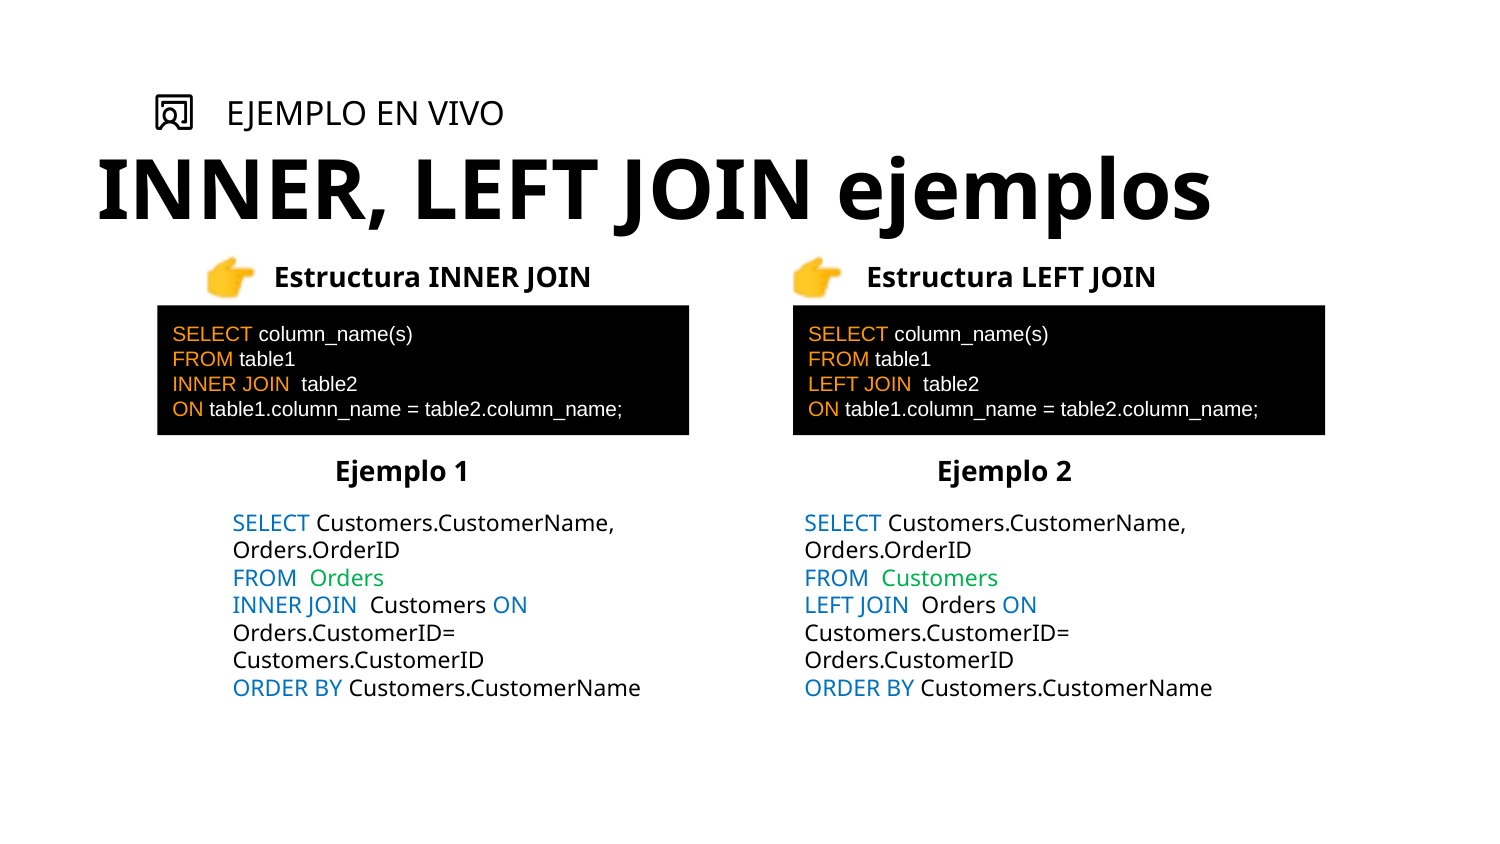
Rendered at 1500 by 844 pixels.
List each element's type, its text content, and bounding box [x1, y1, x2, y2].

text_box EJEMPLO EN VIVO [215, 76, 690, 147]
text_box Estructura LEFT JOIN [860, 253, 1292, 299]
picture [782, 245, 856, 313]
picture [195, 245, 269, 313]
text_box Estructura INNER JOIN [274, 253, 699, 299]
text_box SELECT column_name(s) FROM table1 LEFT JOIN table2 ON table1.column_name = table2.column_name; [793, 305, 1326, 436]
text_box Ejemplo 1 [221, 447, 584, 493]
text_box SELECT Customers.CustomerName, Orders.OrderID FROM Orders INNER JOIN Customers ON Orders.CustomerID= Customers.CustomerID ORDER BY Customers.CustomerName [221, 502, 690, 707]
text_box SELECT column_name(s) FROM table1 INNER JOIN table2 ON table1.column_name = table2.column_name; [157, 305, 690, 436]
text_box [137, 70, 212, 154]
text_box SELECT Customers.CustomerName, Orders.OrderID FROM Customers LEFT JOIN Orders ON Customers.CustomerID= Orders.CustomerID ORDER BY Customers.CustomerName [793, 502, 1292, 707]
text_box INNER, LEFT JOIN ejemplos [82, 132, 1418, 253]
text_box Ejemplo 2 [823, 447, 1186, 493]
